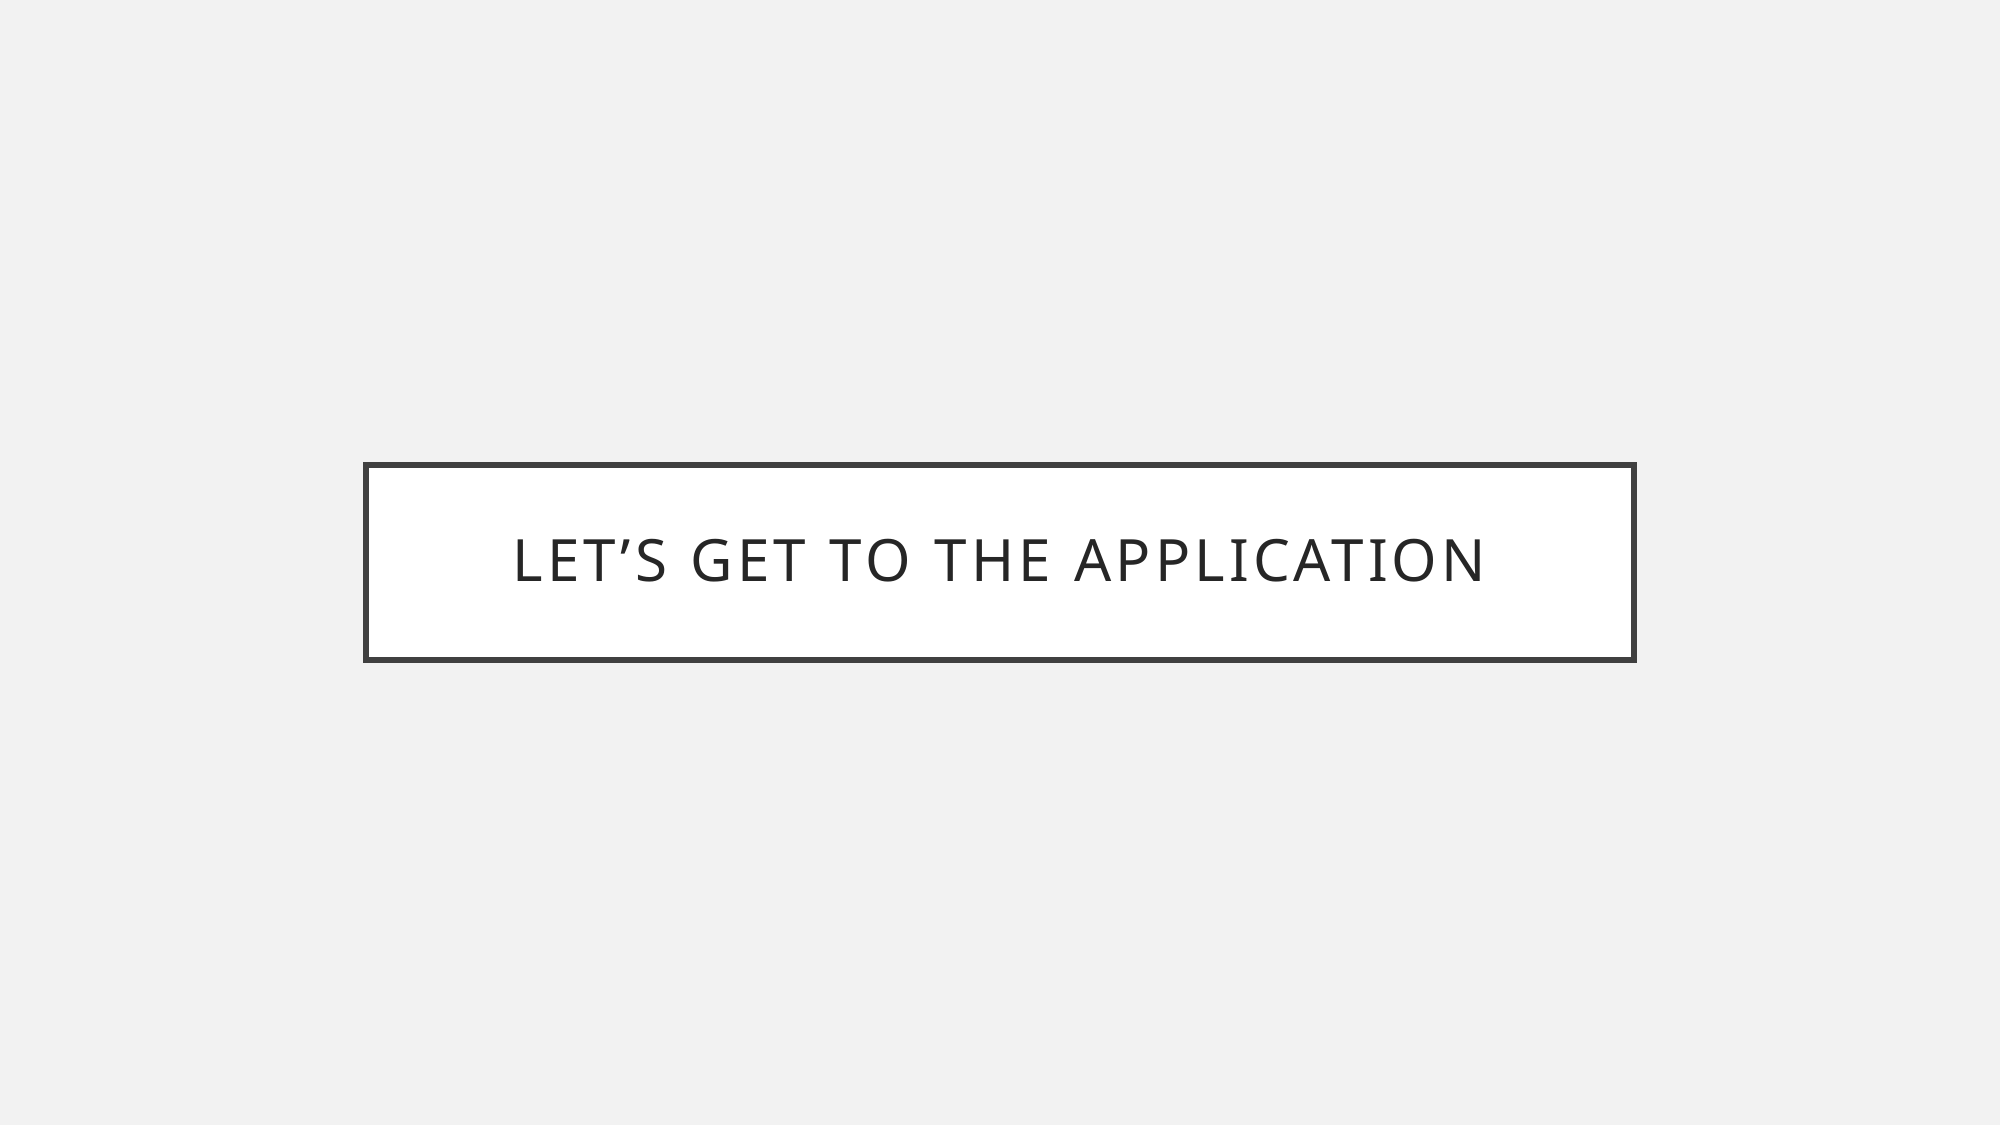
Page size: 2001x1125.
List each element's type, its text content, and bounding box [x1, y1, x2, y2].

title Let’s get to the application [363, 462, 1637, 663]
